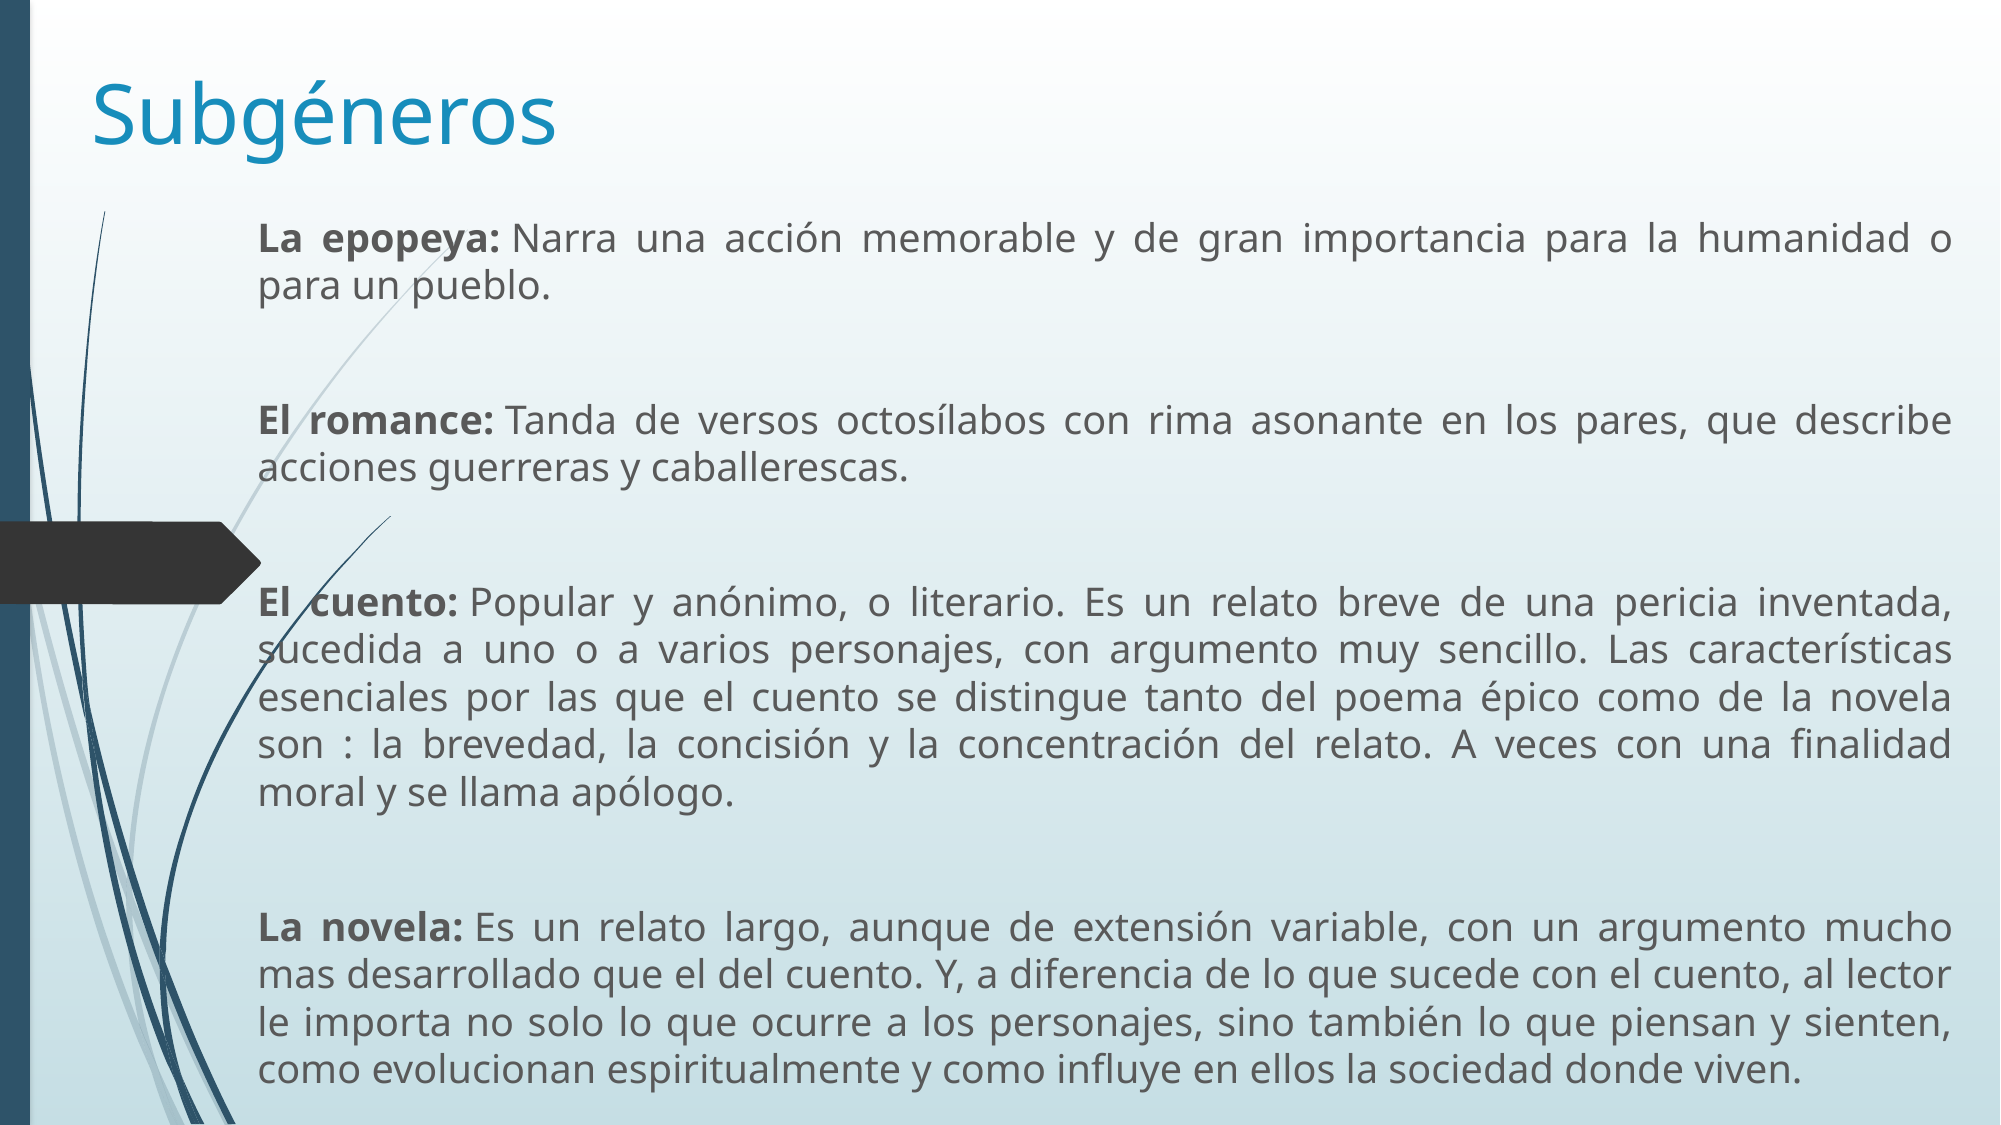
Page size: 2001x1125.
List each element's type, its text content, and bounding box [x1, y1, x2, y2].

title Subgéneros [76, 48, 1539, 169]
list La epopeya: Narra una acción memorable y de gran importancia para la humanidad o para un pueblo. El romance: Tanda de versos octosílabos con rima asonante en los pares, que describe acciones guerreras y caballerescas. El cuento: Popular y anónimo, o literario. Es un relato breve de una pericia inventada, sucedida a uno o a varios personajes, con argumento muy sencillo. Las características esenciales por las que el cuento se distingue tanto del poema épico como de la novela son : la brevedad, la concisión y la concentración del relato. A veces con una finalidad moral y se llama apólogo. La novela: Es un relato largo, aunque de extensión variable, con un argumento mucho mas desarrollado que el del cuento. Y, a diferencia de lo que sucede con el cuento, al lector le importa no solo lo que ocurre a los personajes, sino también lo que piensan y sienten, como evolucionan espiritualmente y como influye en ellos la sociedad donde viven. [242, 157, 1971, 1125]
